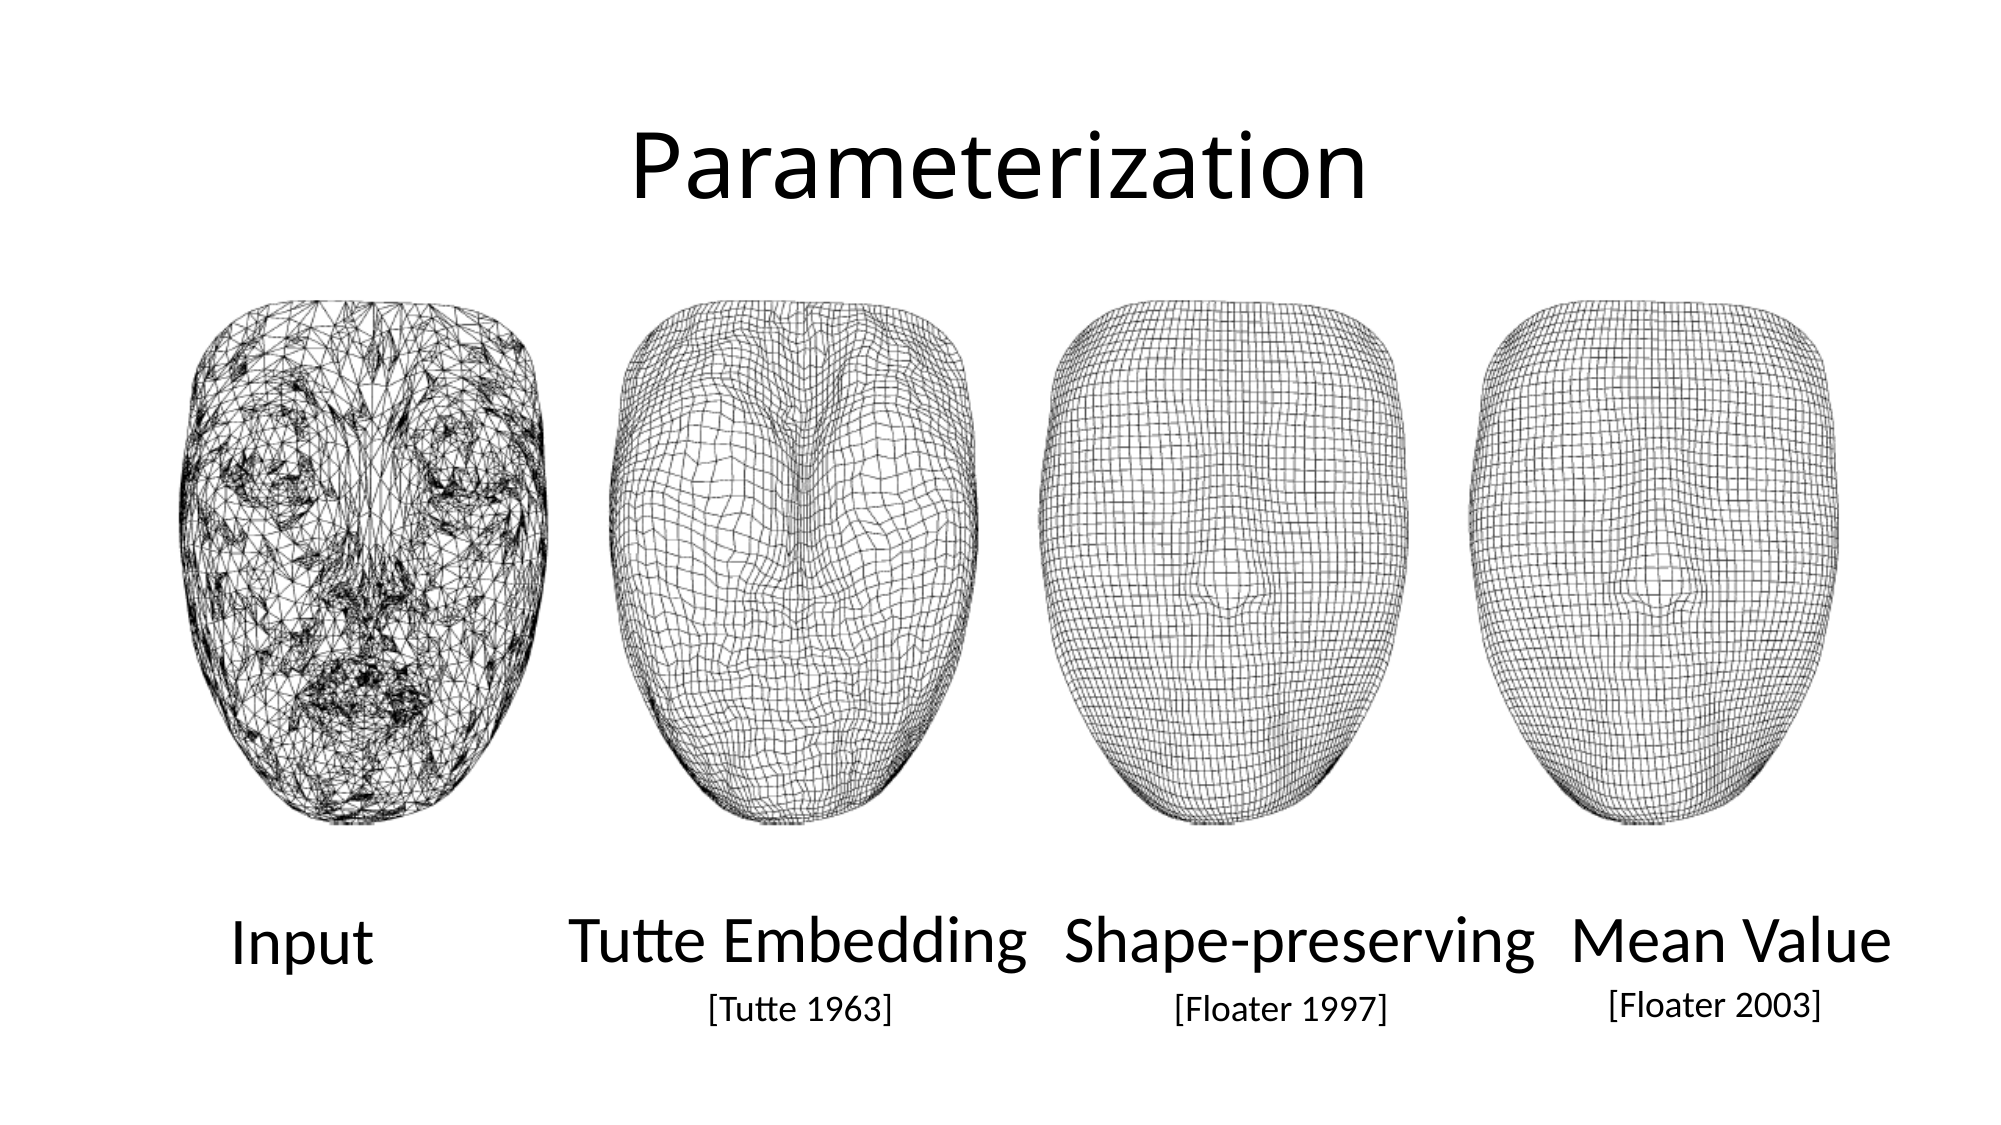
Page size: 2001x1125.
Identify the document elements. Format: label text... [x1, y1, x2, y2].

text_box Input [215, 890, 390, 985]
picture [173, 277, 1849, 836]
text_box [Floater 2003] [1593, 972, 1838, 1032]
text_box [Floater 1997] [1159, 976, 1404, 1037]
text_box [Tutte 1963] [692, 976, 909, 1037]
text_box Mean Value [1555, 888, 1908, 984]
title Parameterization [137, 59, 1863, 278]
text_box Tutte Embedding [554, 888, 1043, 984]
text_box Shape-preserving [1049, 888, 1552, 984]
